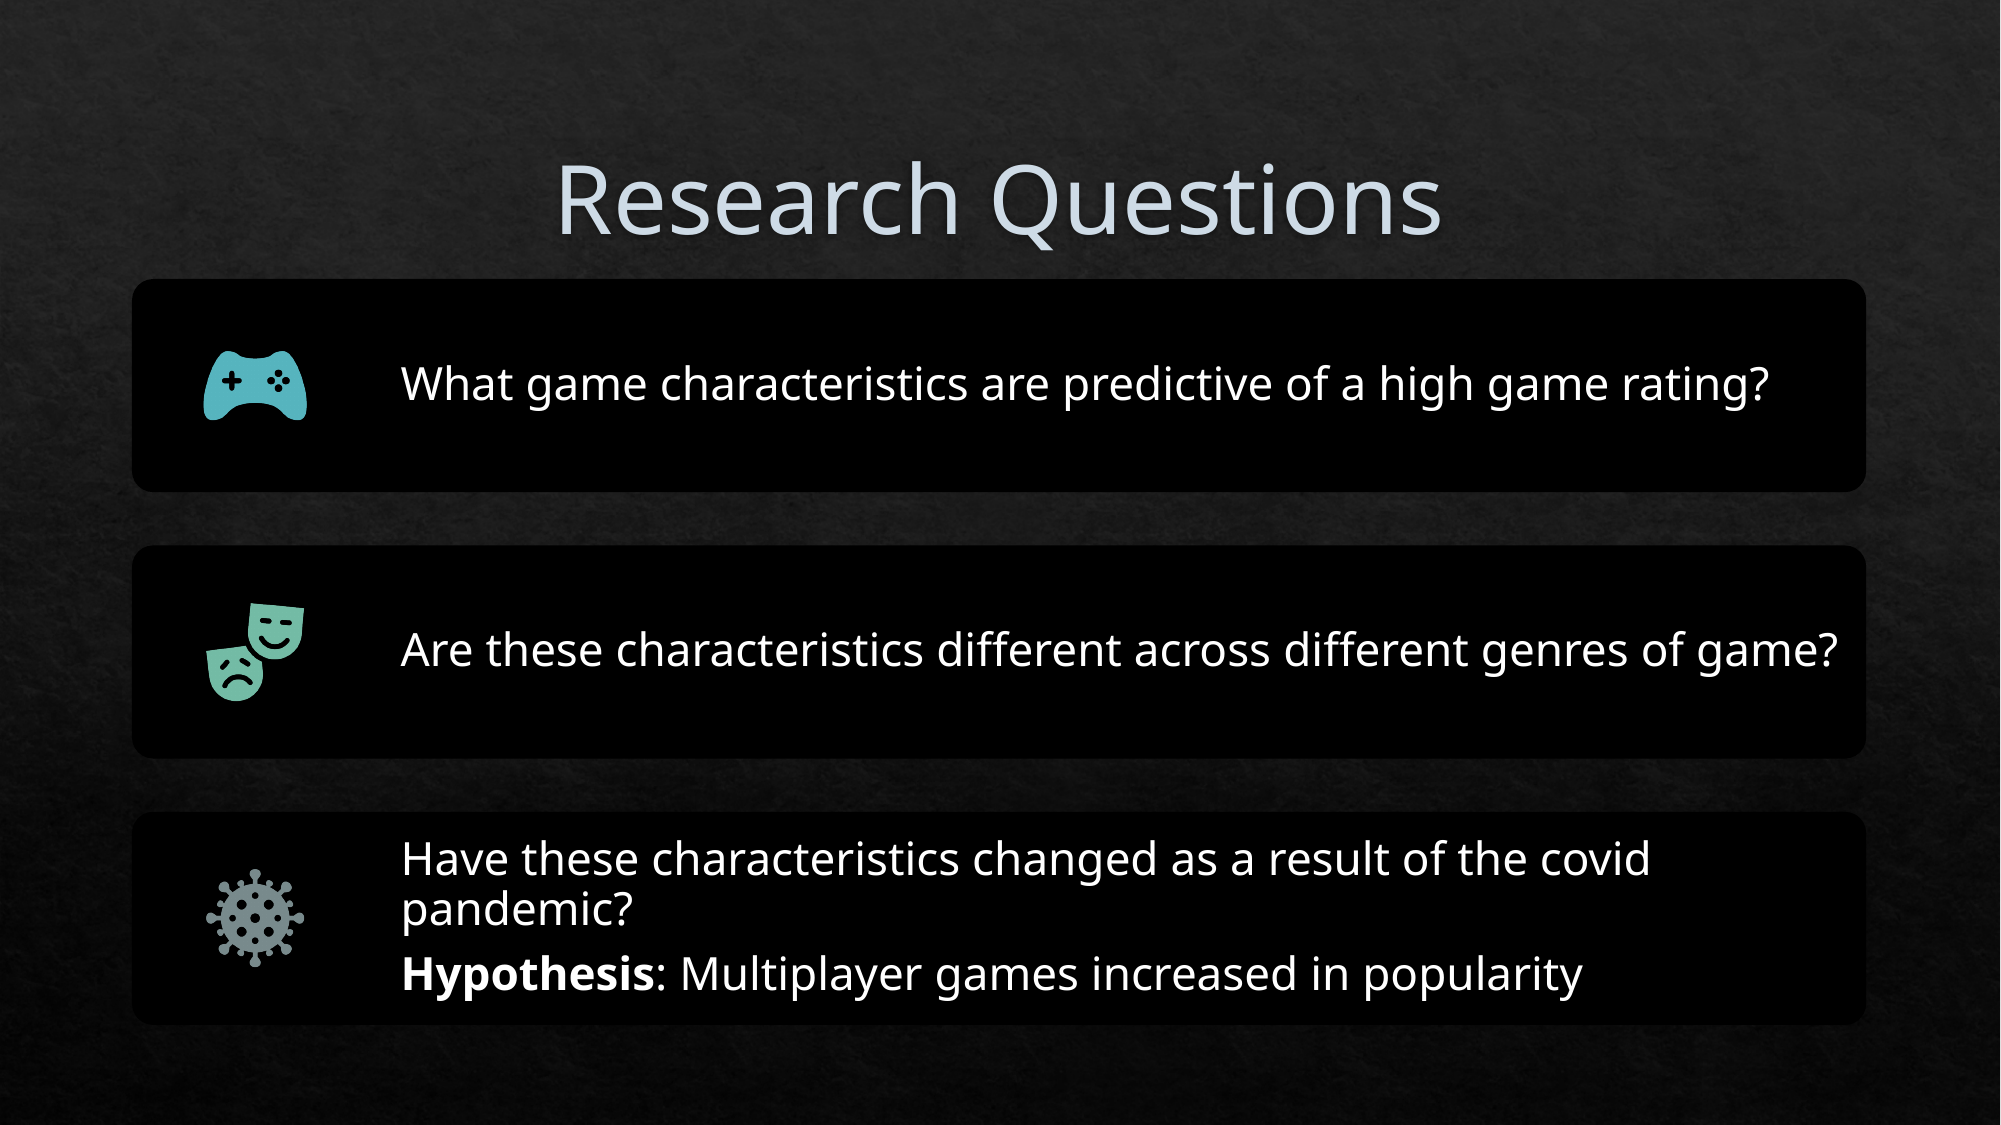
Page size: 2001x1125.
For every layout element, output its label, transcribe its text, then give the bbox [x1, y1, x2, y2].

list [131, 278, 1867, 1026]
title Research Questions [149, 99, 1849, 272]
